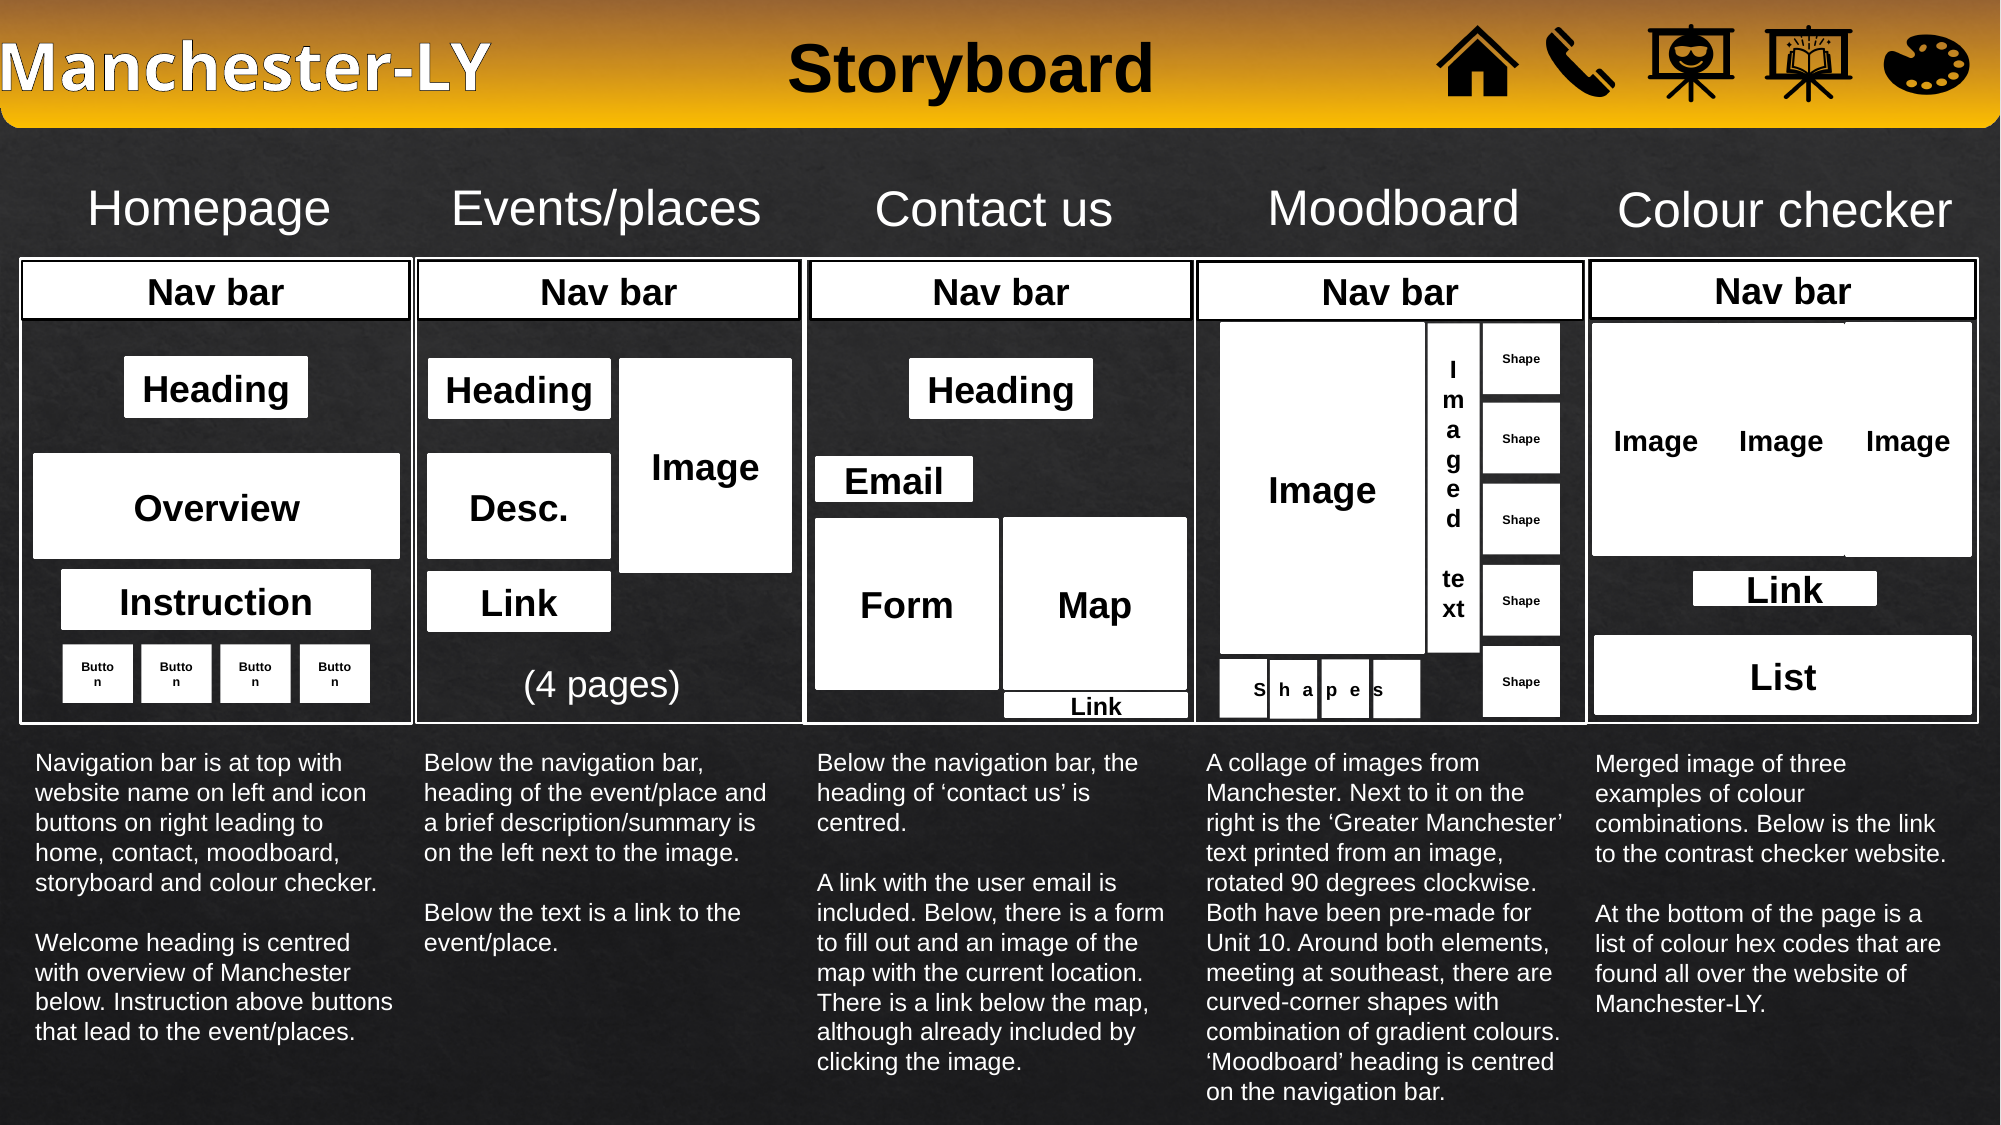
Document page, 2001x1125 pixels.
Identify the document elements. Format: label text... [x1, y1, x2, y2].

text_box Navigation bar is at top with website name on left and icon buttons on right leading to home, contact, moodboard, storyboard and colour checker. Welcome heading is centred with overview of Manchester below. Instruction above buttons that lead to the event/places. [20, 739, 410, 1054]
text_box Below the navigation bar, heading of the event/place and a brief description/summary is on the left next to the image. Below the text is a link to the event/place. [409, 739, 799, 964]
text_box [1320, 658, 1370, 669]
picture [1753, 14, 1864, 114]
text_box Image [1845, 322, 1972, 557]
text_box Shape [1482, 564, 1561, 637]
text_box [1218, 658, 1268, 719]
text_box Nav bar [1196, 260, 1584, 321]
text_box Button [140, 643, 213, 704]
text_box Events/places [410, 167, 802, 243]
text_box [1194, 257, 1588, 725]
text_box Image [1592, 323, 1718, 556]
text_box Button [61, 643, 134, 704]
text_box (4 pages) [508, 652, 716, 713]
text_box [1320, 708, 1370, 719]
text_box [1585, 257, 1979, 724]
text_box Button [299, 643, 371, 704]
picture [1539, 20, 1622, 104]
text_box [19, 257, 413, 725]
text_box Heading [124, 356, 308, 418]
text_box Merged image of three examples of colour combinations. Below is the link to the contrast checker website. At the bottom of the page is a list of colour hex codes that are found all over the website of Manchester-LY. [1580, 740, 1969, 1025]
text_box Nav bar [21, 260, 411, 321]
text_box Colour checker [1589, 169, 1981, 245]
text_box Form [815, 518, 999, 690]
text_box Imaged text [1426, 322, 1481, 654]
text_box Nav bar [417, 260, 801, 321]
picture [1875, 13, 1978, 117]
text_box Desc. [427, 453, 611, 559]
text_box List [1594, 635, 1972, 715]
text_box Instruction [61, 569, 371, 630]
text_box Shape [1482, 401, 1561, 475]
text_box Contact us [805, 169, 1197, 245]
text_box Shapes [1238, 669, 1474, 708]
text_box Storyboard [530, 15, 1414, 114]
text_box Moodboard [1197, 167, 1590, 243]
text_box Email [815, 456, 973, 502]
text_box Homepage [20, 167, 410, 243]
text_box Heading [909, 358, 1093, 419]
text_box Button [219, 643, 292, 704]
text_box A collage of images from Manchester. Next to it on the right is the ‘Greater Manchester’ text printed from an image, rotated 90 degrees clockwise. Both have been pre-made for Unit 10. Around both elements, meeting at southeast, there are curved-corner shapes with combination of gradient colours. ‘Moodboard’ heading is centred on the navigation bar. [1191, 739, 1581, 1114]
text_box [1269, 659, 1318, 669]
text_box Shape [1482, 482, 1561, 556]
text_box Image [619, 358, 792, 573]
text_box Map [1003, 517, 1187, 690]
text_box Image [1718, 323, 1845, 556]
text_box Shape [1482, 645, 1561, 718]
picture [1636, 13, 1747, 113]
text_box [1269, 708, 1318, 720]
text_box Heading [428, 358, 611, 419]
text_box [802, 257, 1194, 725]
text_box Link [427, 571, 611, 632]
text_box [1372, 708, 1422, 719]
text_box Shape [1482, 322, 1561, 395]
text_box [415, 257, 802, 724]
text_box Image [1220, 322, 1425, 654]
text_box Link [1693, 571, 1877, 606]
text_box Overview [33, 453, 400, 559]
text_box Nav bar [809, 260, 1193, 321]
text_box [1372, 658, 1422, 669]
text_box Nav bar [1589, 259, 1977, 320]
text_box [0, 0, 2000, 129]
text_box Manchester-LY [0, 16, 507, 112]
text_box Below the navigation bar, the heading of ‘contact us’ is centred. A link with the user email is included. Below, there is a form to fill out and an image of the map with the current location. There is a link below the map, although already included by clicking the image. [802, 739, 1191, 1084]
text_box Link [1004, 692, 1188, 718]
picture [1429, 13, 1525, 109]
